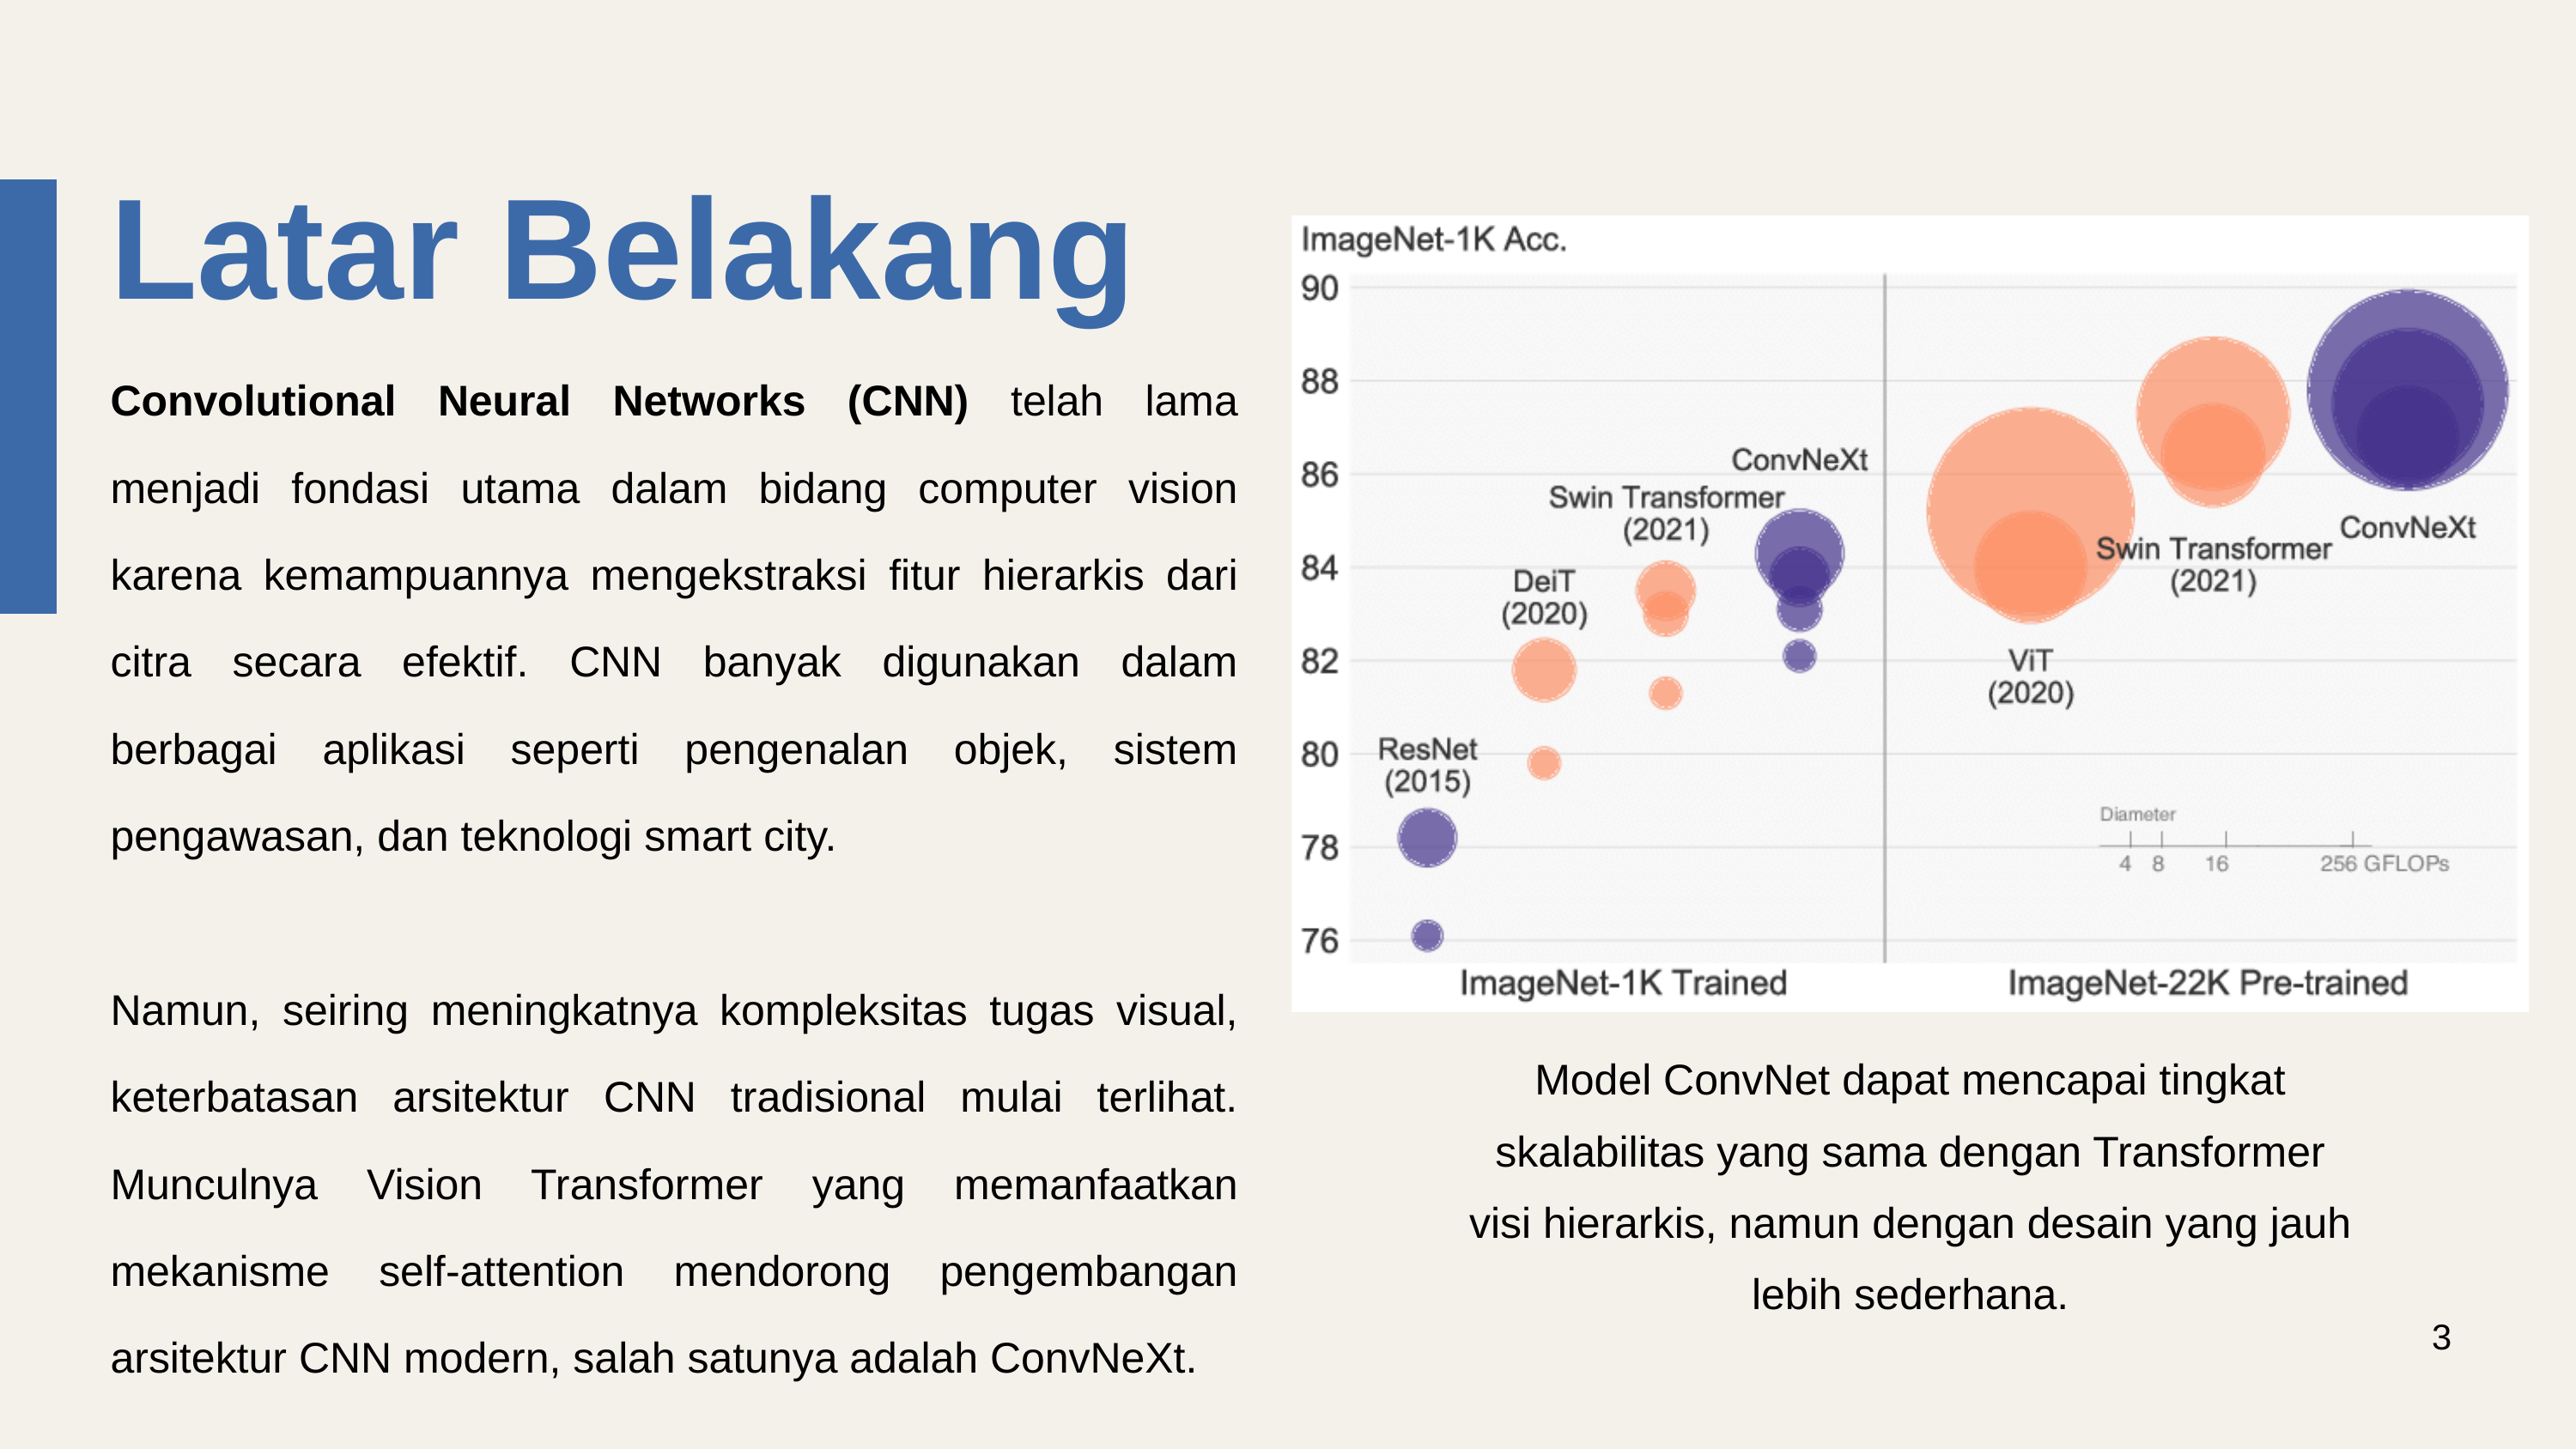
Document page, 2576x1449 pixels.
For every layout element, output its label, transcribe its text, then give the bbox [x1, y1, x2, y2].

text_box Model ConvNet dapat mencapai tingkat skalabilitas yang sama dengan Transformer visi hierarkis, namun dengan desain yang jauh lebih sederhana. [1461, 1032, 2360, 1319]
text_box Latar Belakang [110, 177, 1700, 330]
text_box [1291, 215, 2530, 1013]
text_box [0, 154, 57, 615]
text_box Convolutional Neural Networks (CNN) telah lama menjadi fondasi utama dalam bidang computer vision karena kemampuannya mengekstraksi fitur hierarkis dari citra secara efektif. CNN banyak digunakan dalam berbagai aplikasi seperti pengenalan objek, sistem pengawasan, dan teknologi smart city. Namun, seiring meningkatnya kompleksitas tugas visual, keterbatasan arsitektur CNN tradisional mulai terlihat. Munculnya Vision Transformer yang memanfaatkan mekanisme self-attention mendorong pengembangan arsitektur CNN modern, salah satunya adalah ConvNeXt. [110, 337, 1238, 1449]
text_box 3 [2431, 1296, 2453, 1357]
